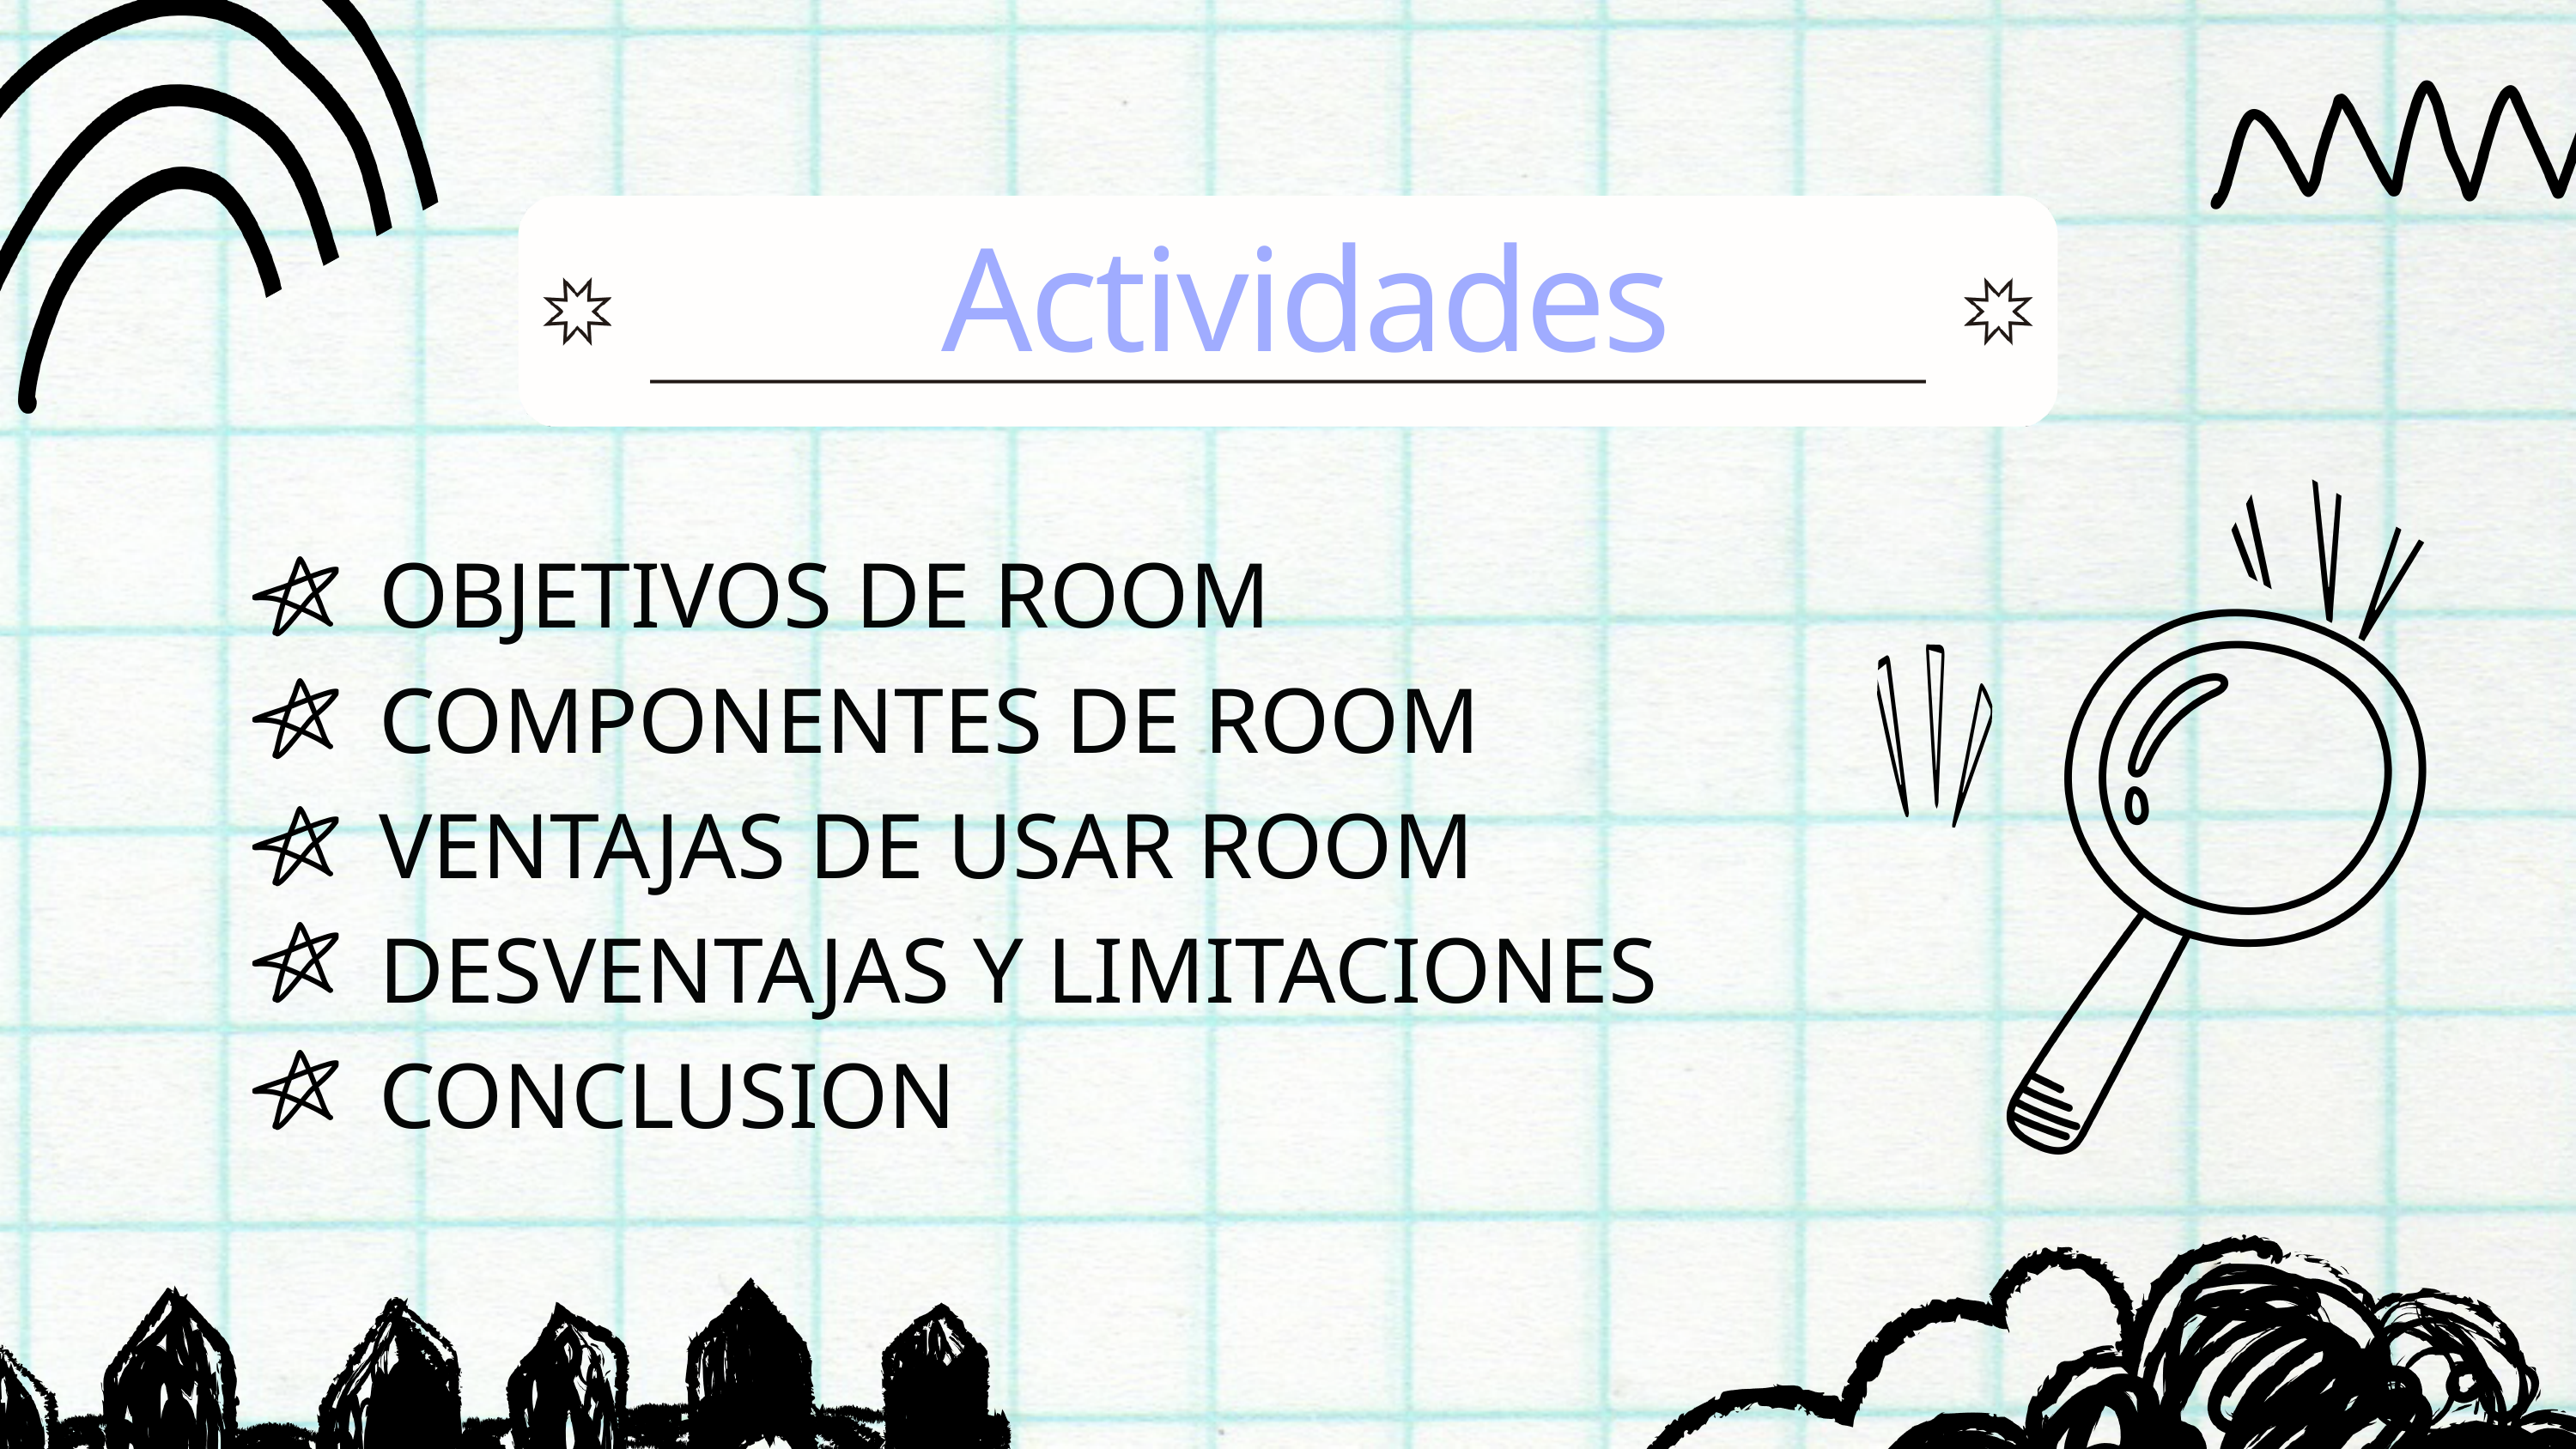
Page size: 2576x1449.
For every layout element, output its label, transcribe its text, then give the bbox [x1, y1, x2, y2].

text_box [2210, 80, 2576, 209]
text_box [0, 0, 2576, 1449]
text_box [515, 196, 2060, 427]
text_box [1872, 457, 2432, 1155]
text_box [252, 1049, 339, 1142]
text_box Actividades [580, 179, 1996, 380]
text_box OBJETIVOS DE ROOM COMPONENTES DE ROOM VENTAJAS DE USAR ROOM DESVENTAJAS Y LIMITACIONES CONCLUSION [379, 520, 1868, 1147]
text_box [252, 805, 339, 898]
text_box [252, 555, 339, 648]
text_box [1621, 1234, 2576, 1449]
text_box [0, 0, 460, 445]
text_box [252, 677, 339, 771]
text_box [0, 1276, 1018, 1449]
text_box [252, 921, 339, 1015]
